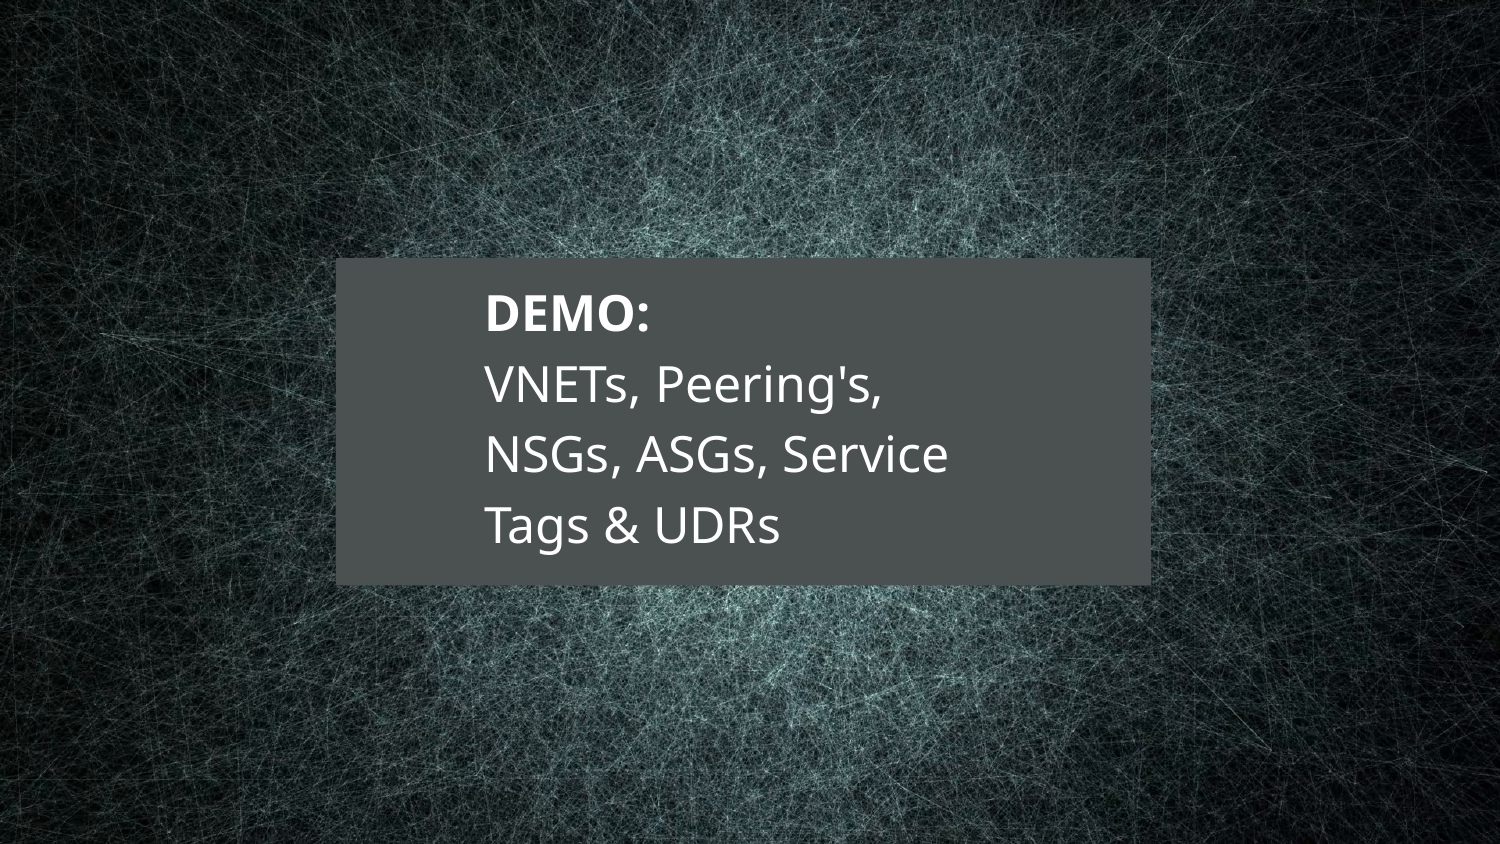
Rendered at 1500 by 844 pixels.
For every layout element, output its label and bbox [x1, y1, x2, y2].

text_box [76, 188, 940, 433]
picture [0, 0, 1500, 844]
